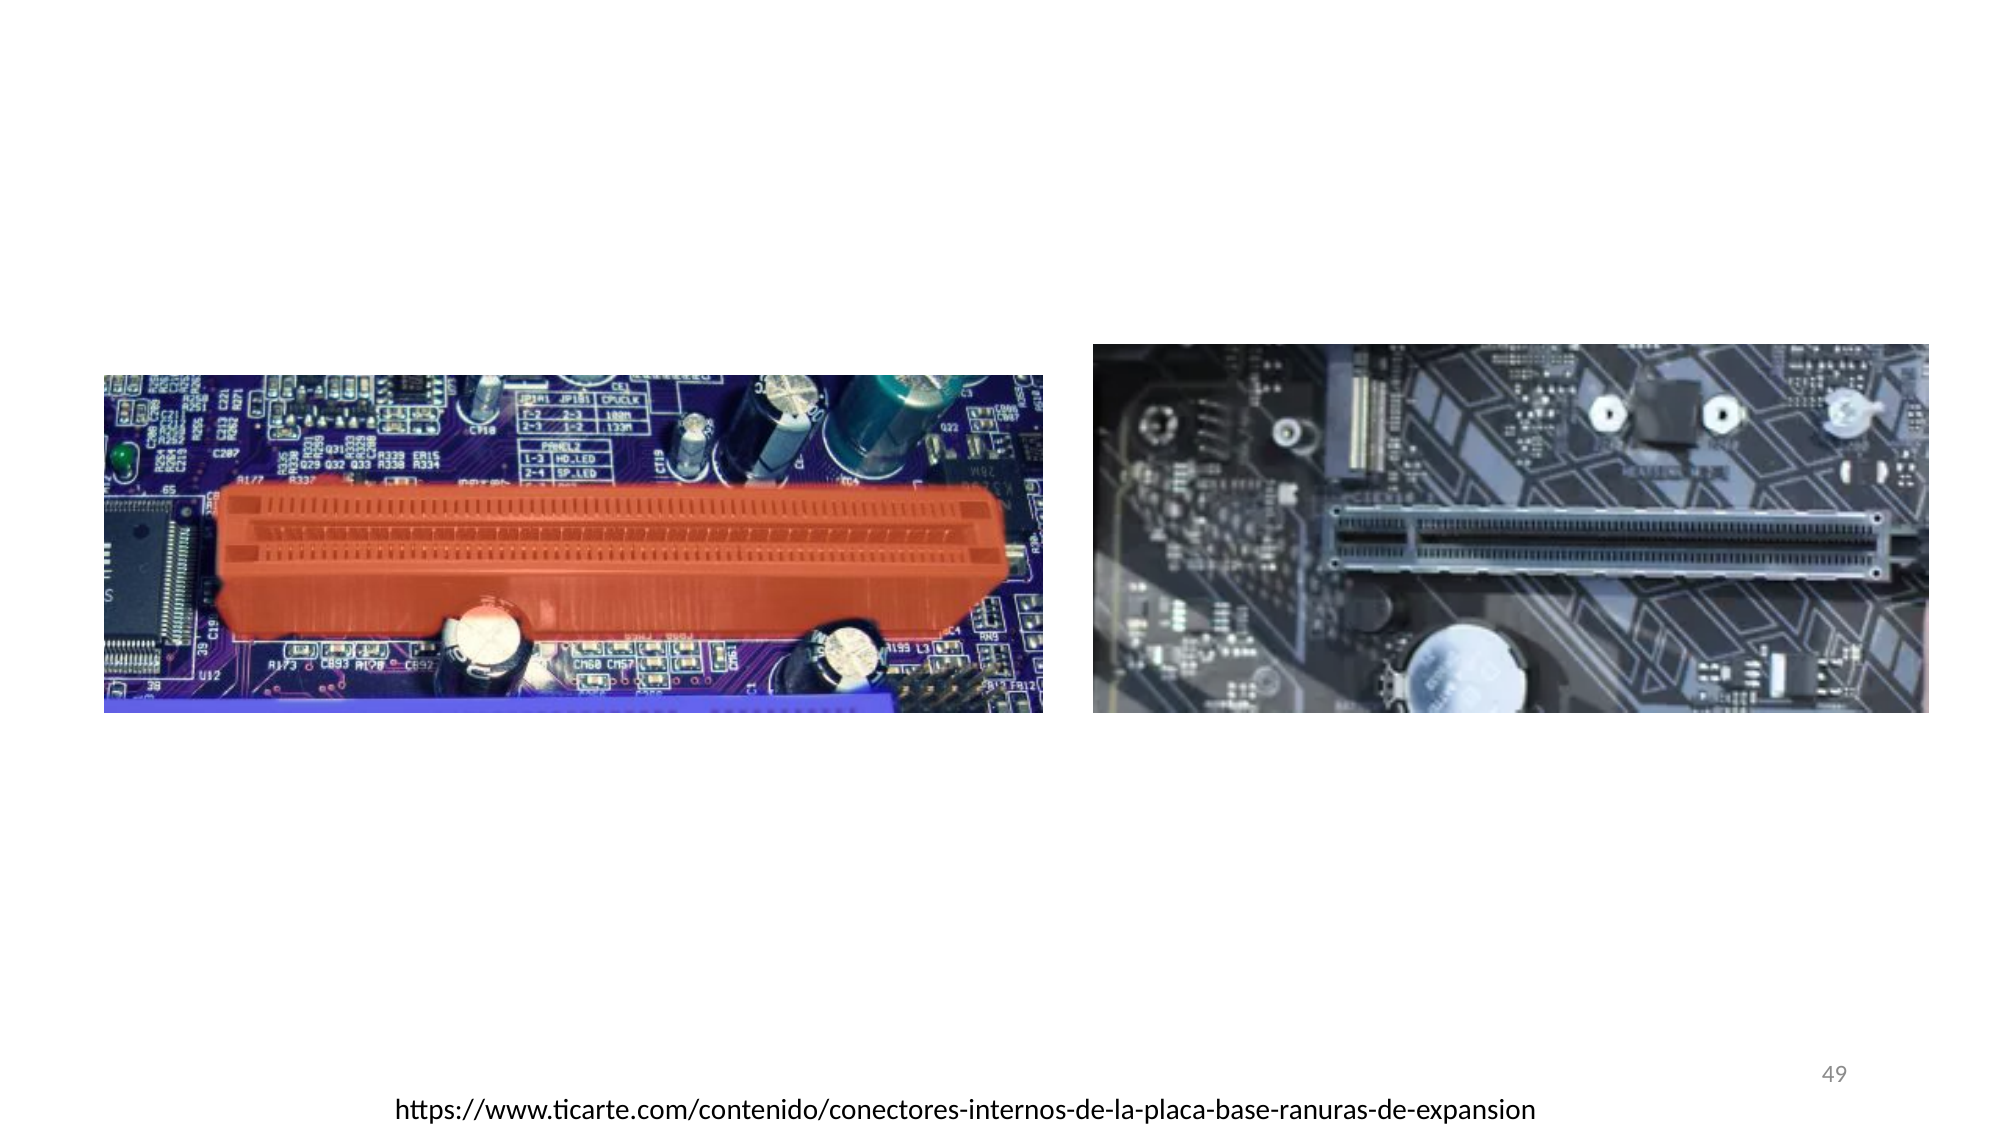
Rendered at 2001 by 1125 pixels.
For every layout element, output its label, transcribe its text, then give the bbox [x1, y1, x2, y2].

text_box https://www.ticarte.com/contenido/conectores-internos-de-la-placa-base-ranuras-de-expansion [379, 1082, 1552, 1125]
slide_number 49 [1412, 1042, 1863, 1103]
picture [1093, 344, 1929, 713]
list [104, 375, 1043, 713]
